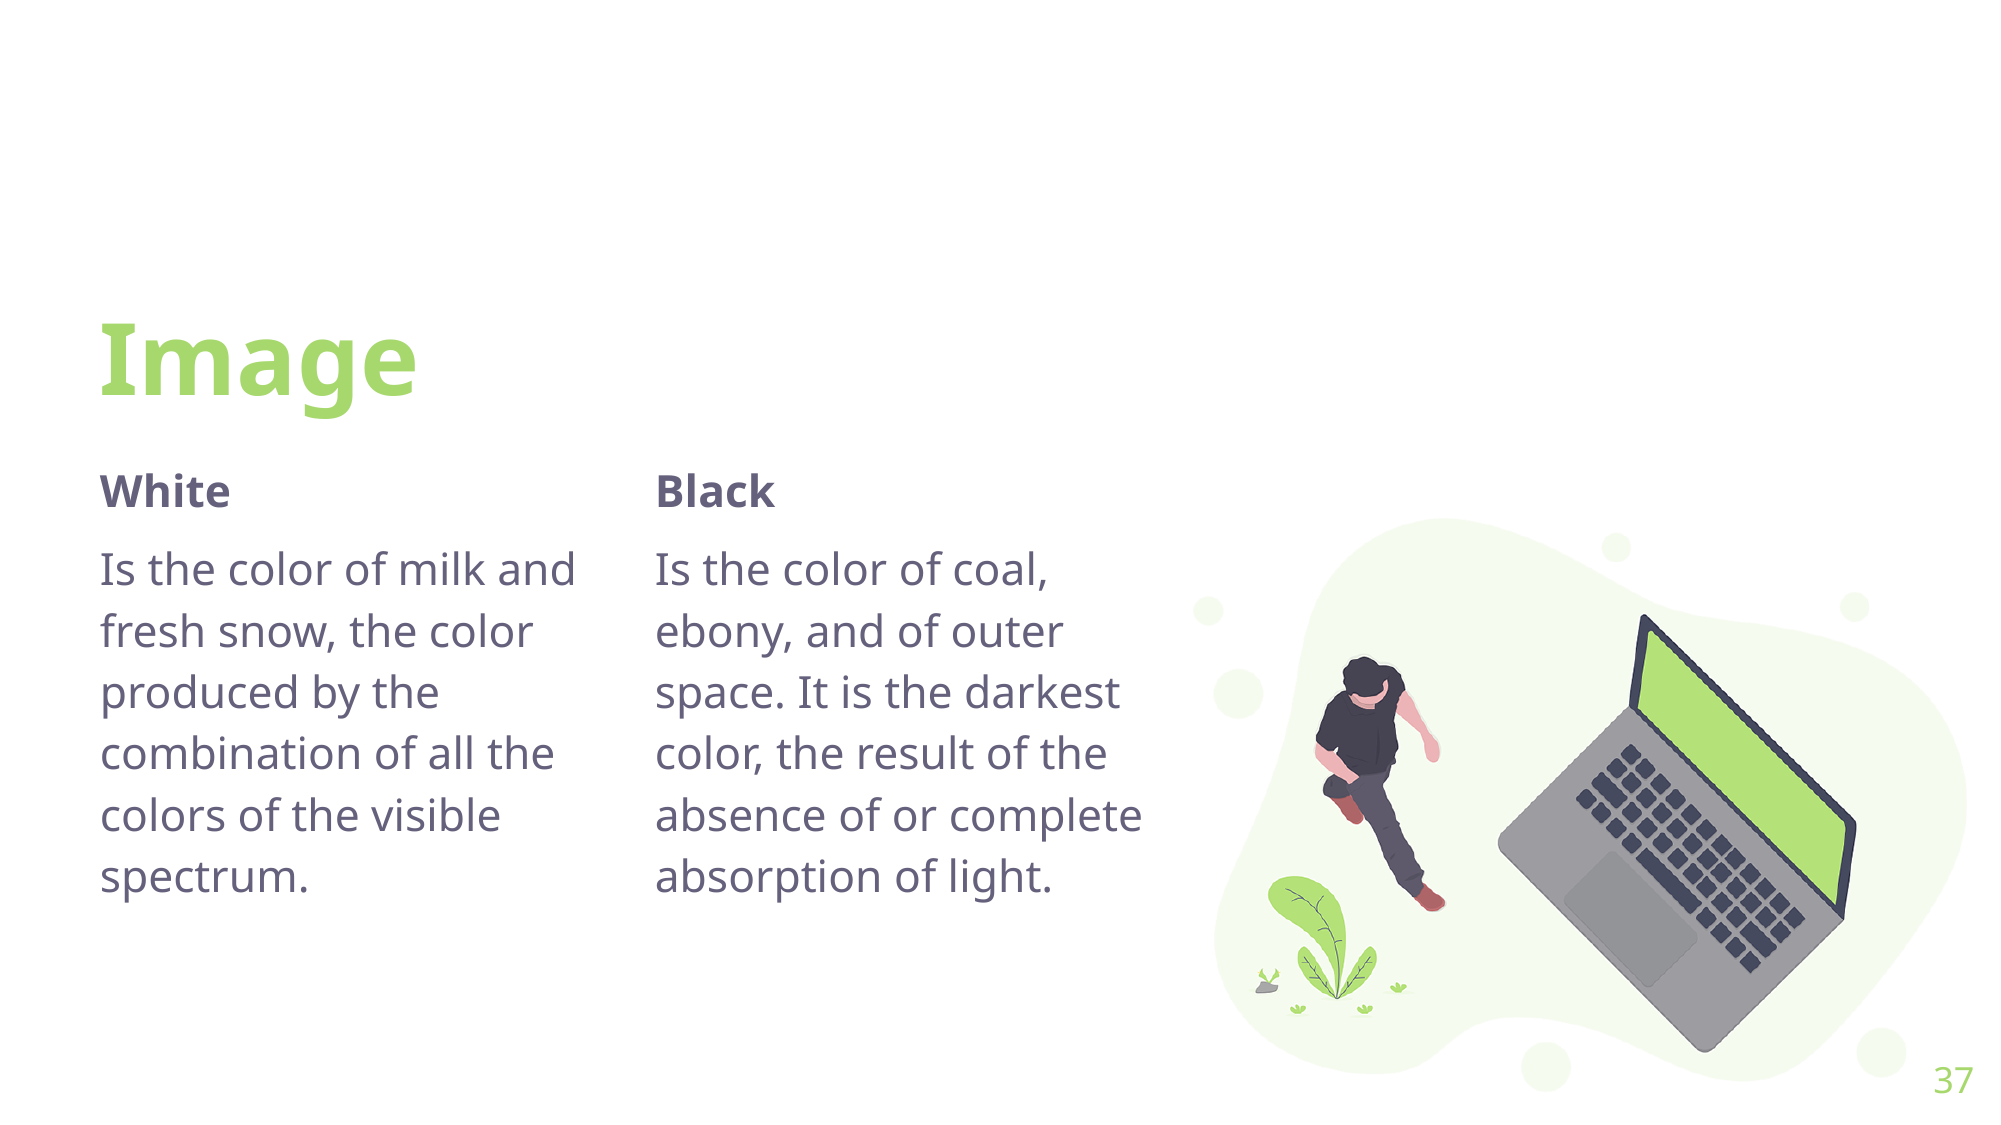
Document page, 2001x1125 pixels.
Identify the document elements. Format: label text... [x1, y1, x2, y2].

slide_number 37 [1854, 1038, 1975, 1125]
list White Is the color of milk and fresh snow, the color produced by the combination of all the colors of the visible spectrum. [99, 455, 624, 1061]
picture [1193, 518, 1967, 1092]
title Image [99, 228, 1478, 416]
list Black Is the color of coal, ebony, and of outer space. It is the darkest color, the result of the absence of or complete absorption of light. [654, 455, 1179, 1061]
